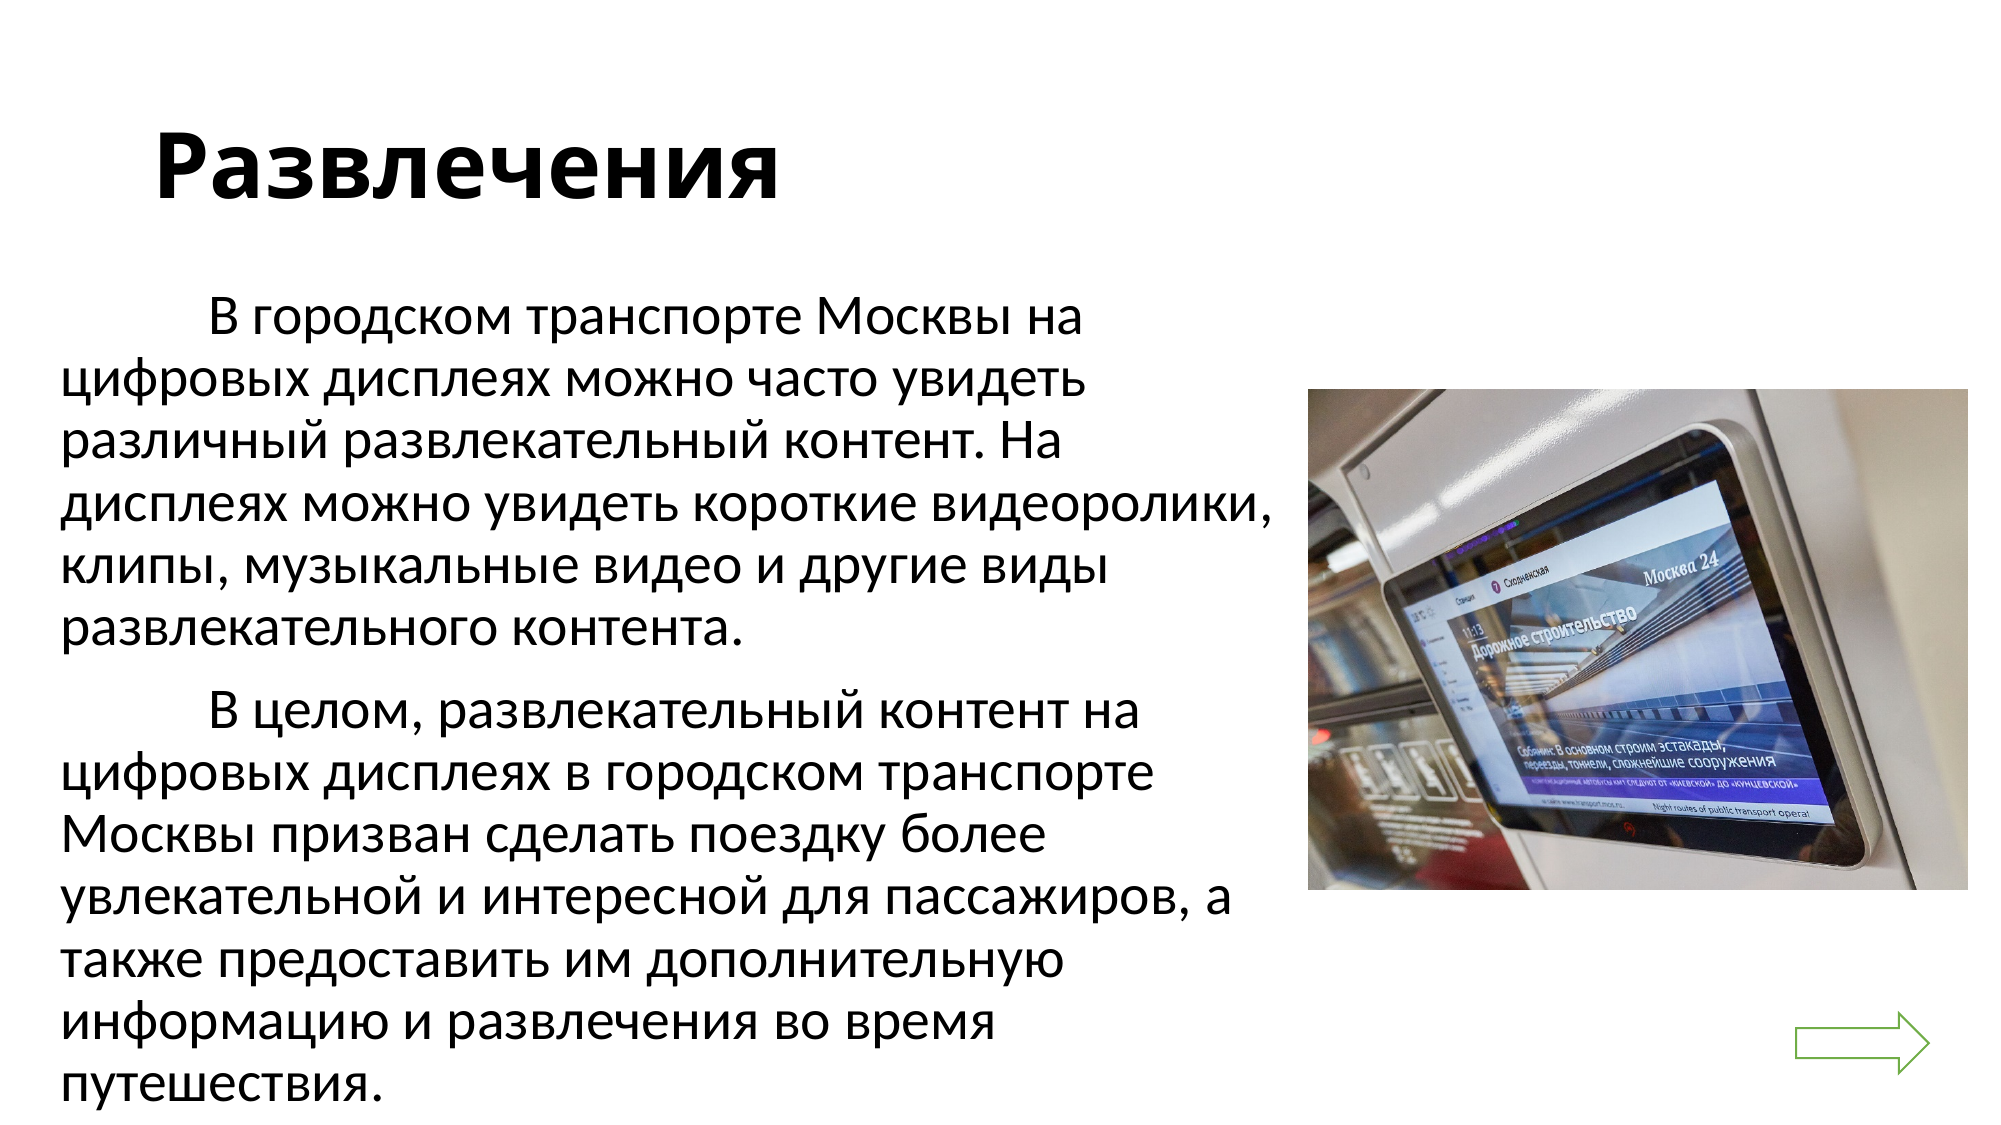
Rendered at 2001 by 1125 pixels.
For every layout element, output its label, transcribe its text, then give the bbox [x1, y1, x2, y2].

picture [1308, 389, 1968, 890]
title Развлечения [137, 59, 1863, 278]
text_box [137, 238, 1001, 953]
text_box [1795, 1010, 1931, 1076]
list В городском транспорте Москвы на цифровых дисплеях можно часто увидеть различный развлекательный контент. На дисплеях можно увидеть короткие видеоролики, клипы, музыкальные видео и другие виды развлекательного контента. В целом, развлекательный контент на цифровых дисплеях в городском транспорте Москвы призван сделать поездку более увлекательной и интересной для пассажиров, а также предоставить им дополнительную информацию и развлечения во время путешествия. [45, 277, 1309, 1125]
